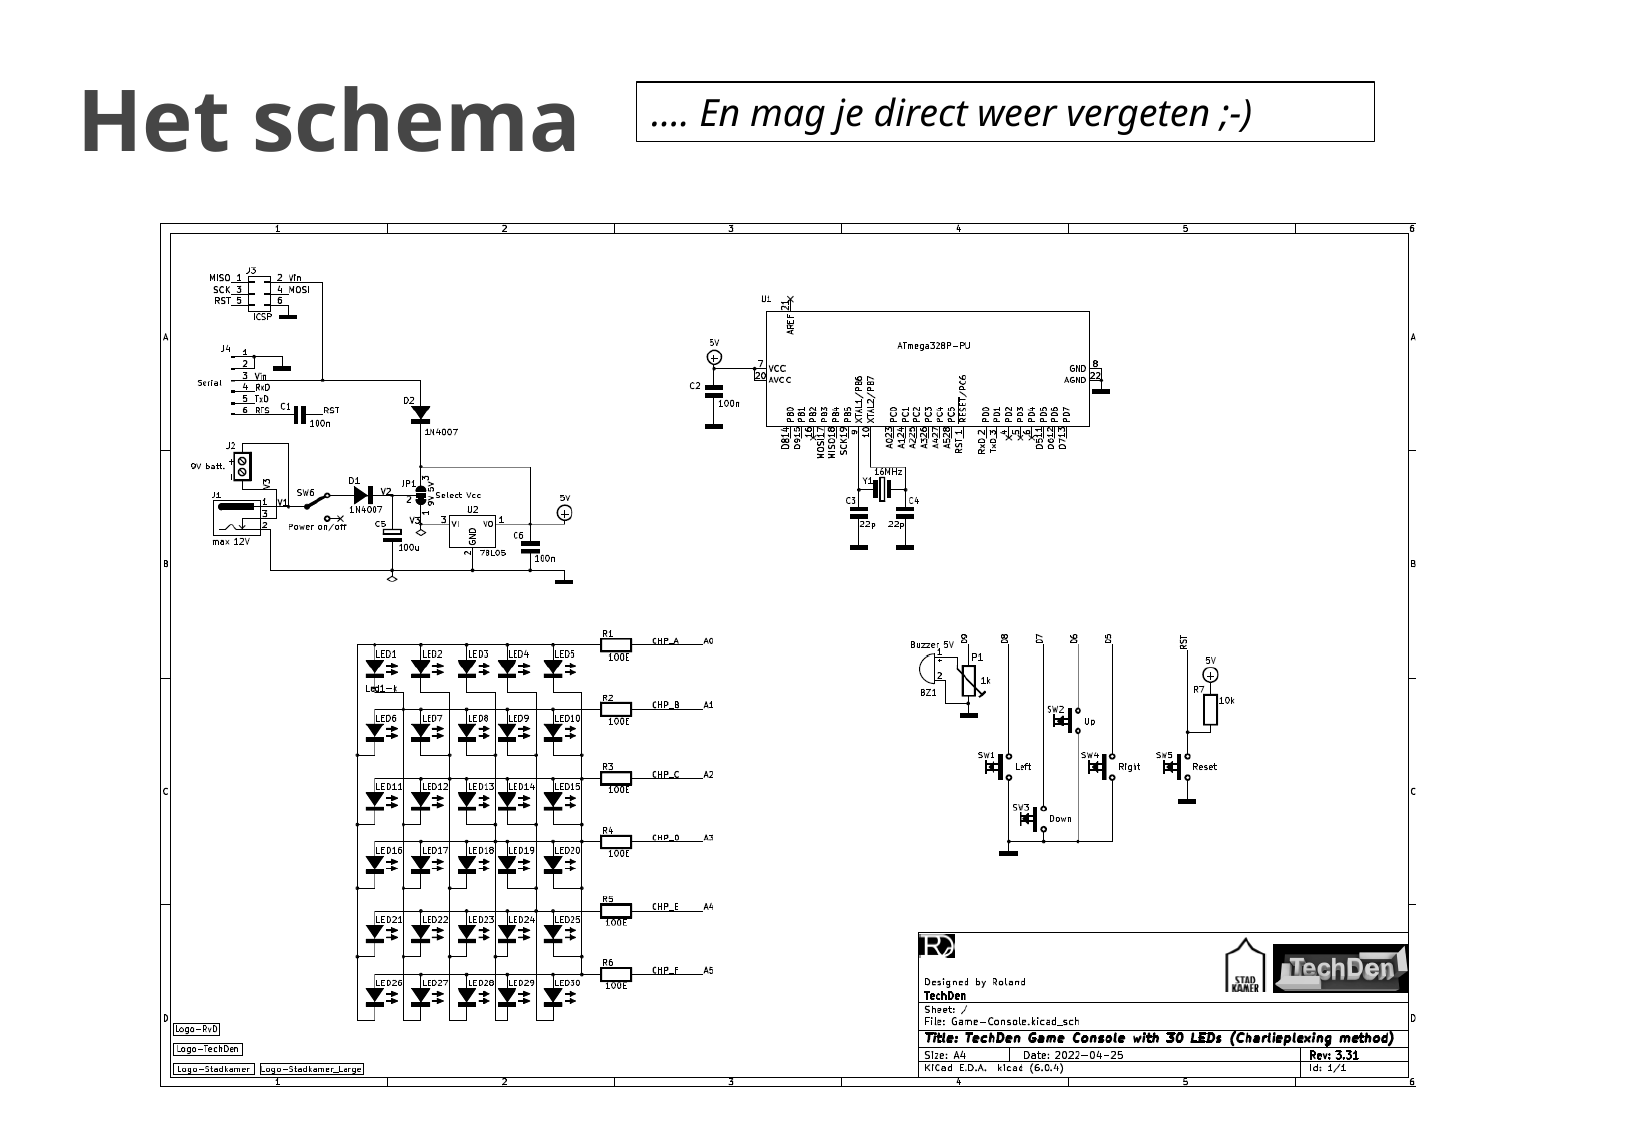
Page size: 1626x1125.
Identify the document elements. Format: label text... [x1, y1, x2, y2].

text_box …. En mag je direct weer vergeten ;-) [636, 81, 1375, 142]
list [149, 210, 1416, 1097]
title Het schema [62, 23, 1525, 211]
